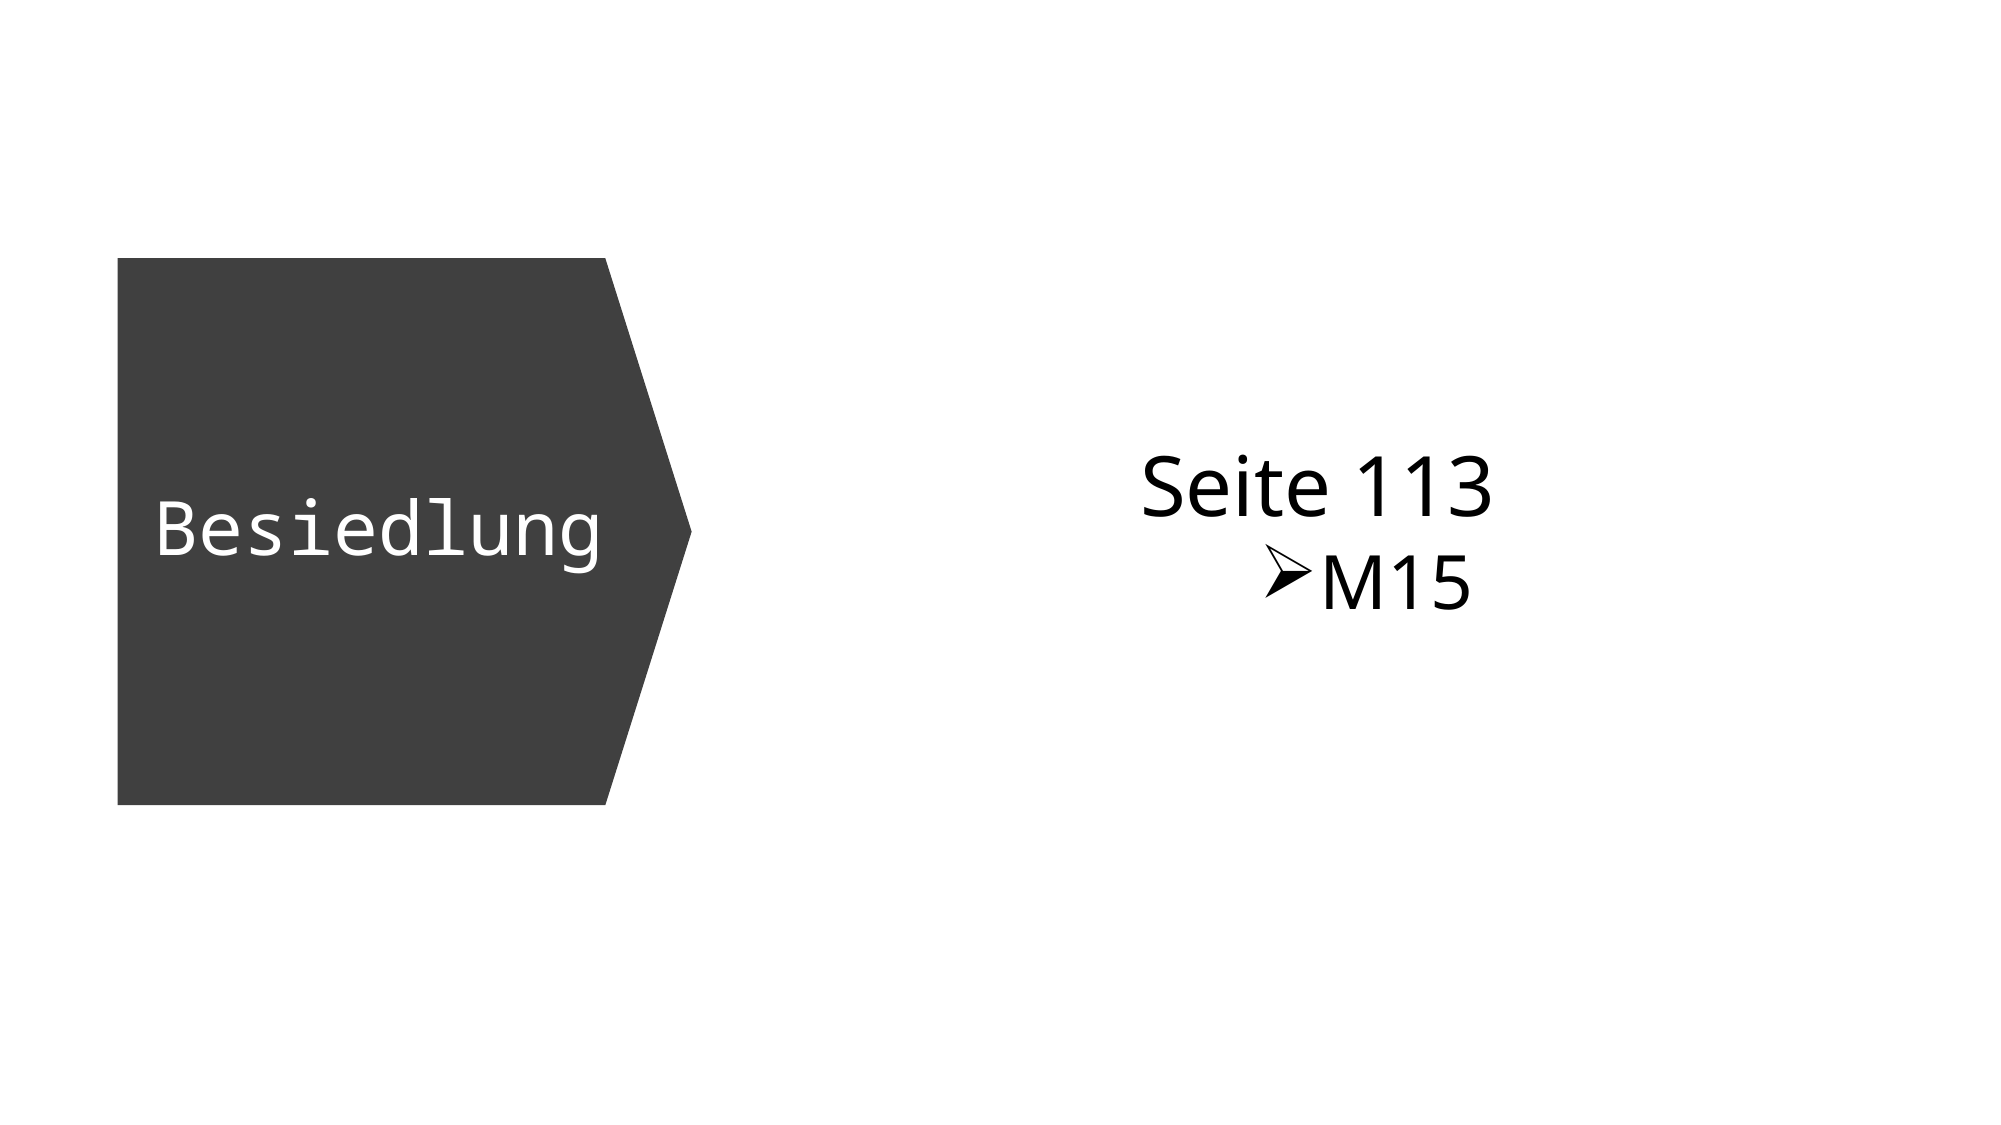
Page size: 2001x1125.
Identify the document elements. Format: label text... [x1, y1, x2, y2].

text_box [116, 256, 628, 322]
text_box Seite 113 M15 [945, 436, 1713, 684]
text_box [656, 413, 694, 650]
text_box Besiedlung [102, 322, 656, 741]
text_box [116, 741, 628, 807]
